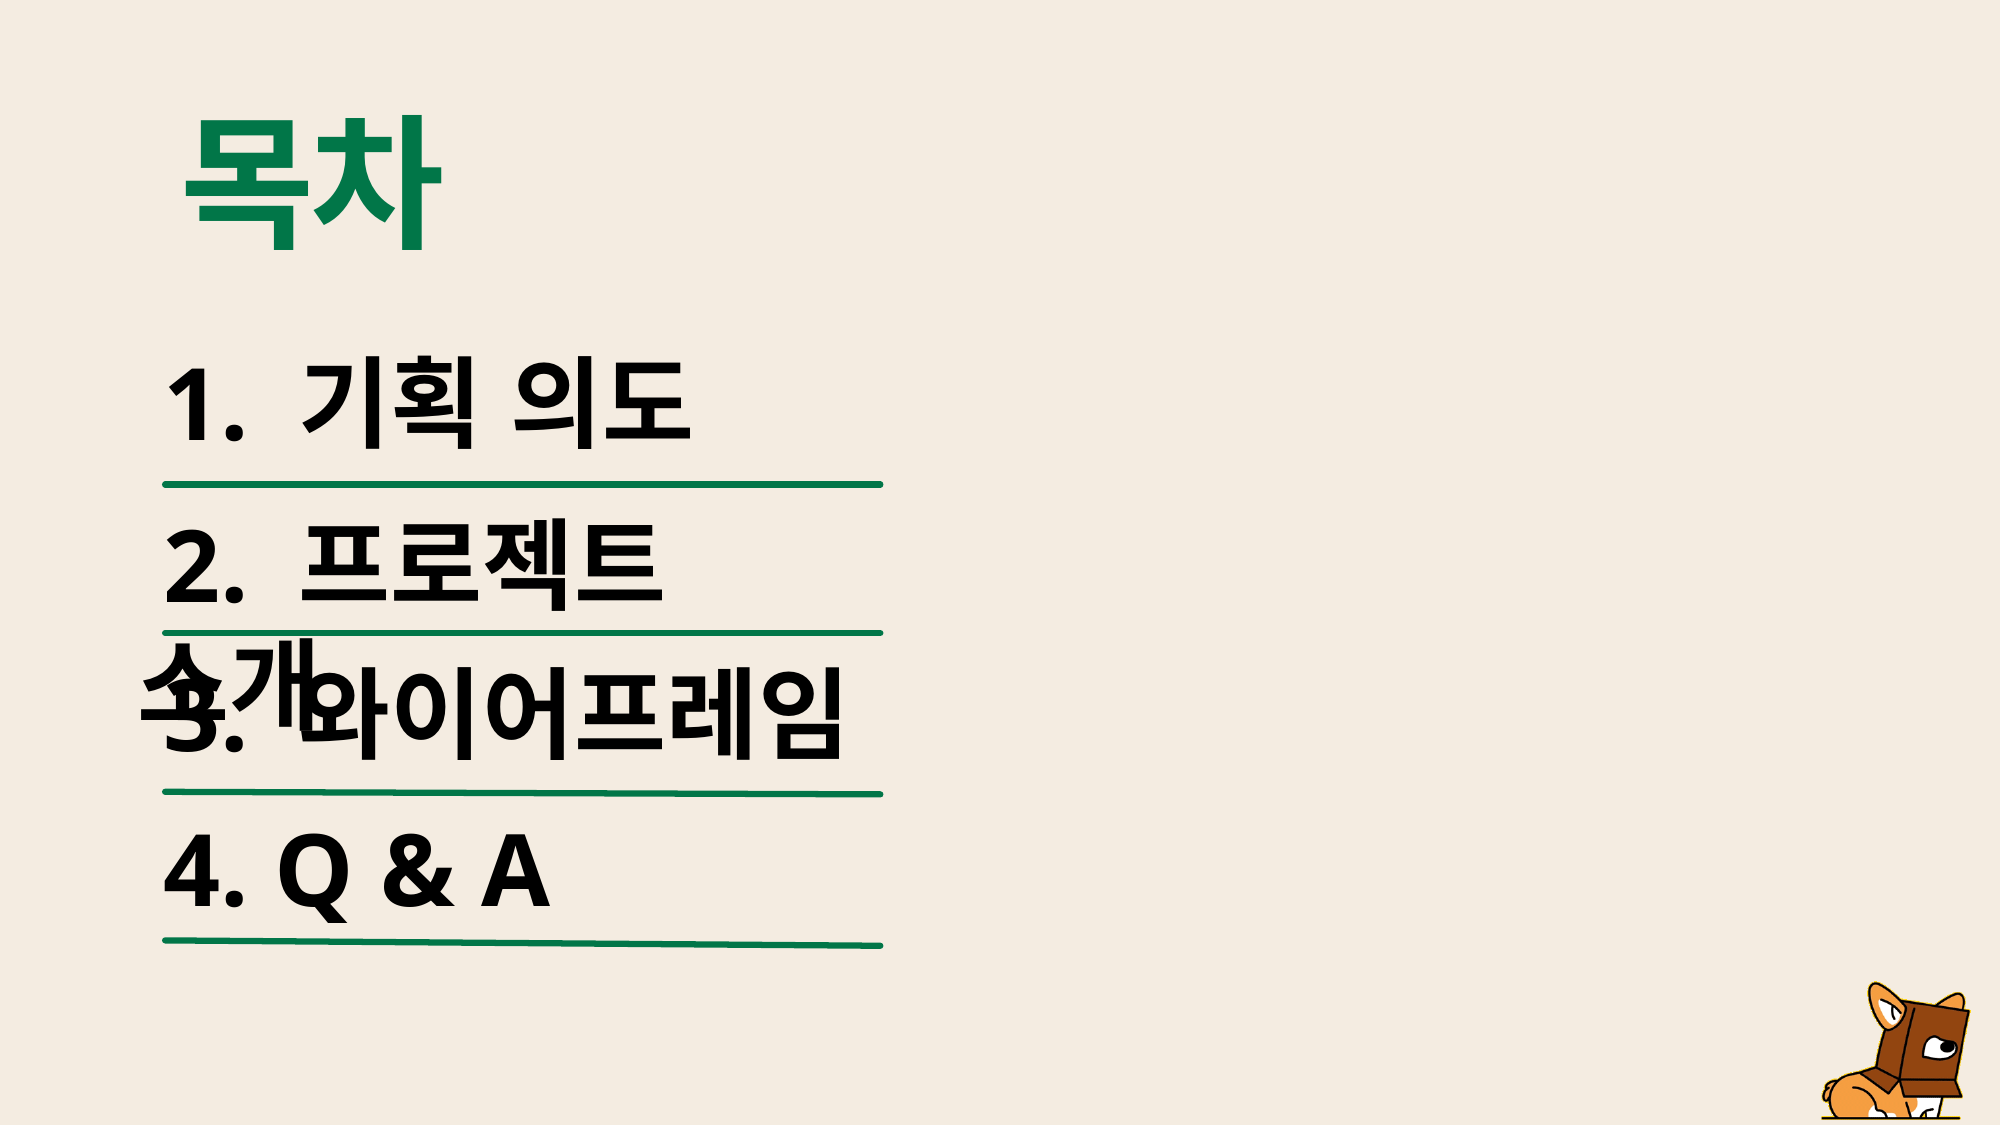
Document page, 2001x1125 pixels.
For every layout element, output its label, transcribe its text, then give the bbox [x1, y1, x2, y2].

text_box 1. 기획 의도 [122, 333, 816, 468]
text_box 4. Q & A [122, 799, 816, 934]
text_box 목차 [165, 75, 546, 274]
picture [1818, 981, 1999, 1125]
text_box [165, 791, 881, 795]
text_box 3. 와이어프레임 [122, 750, 881, 780]
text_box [165, 940, 881, 946]
text_box 2. 프로젝트 소개 [122, 495, 894, 750]
